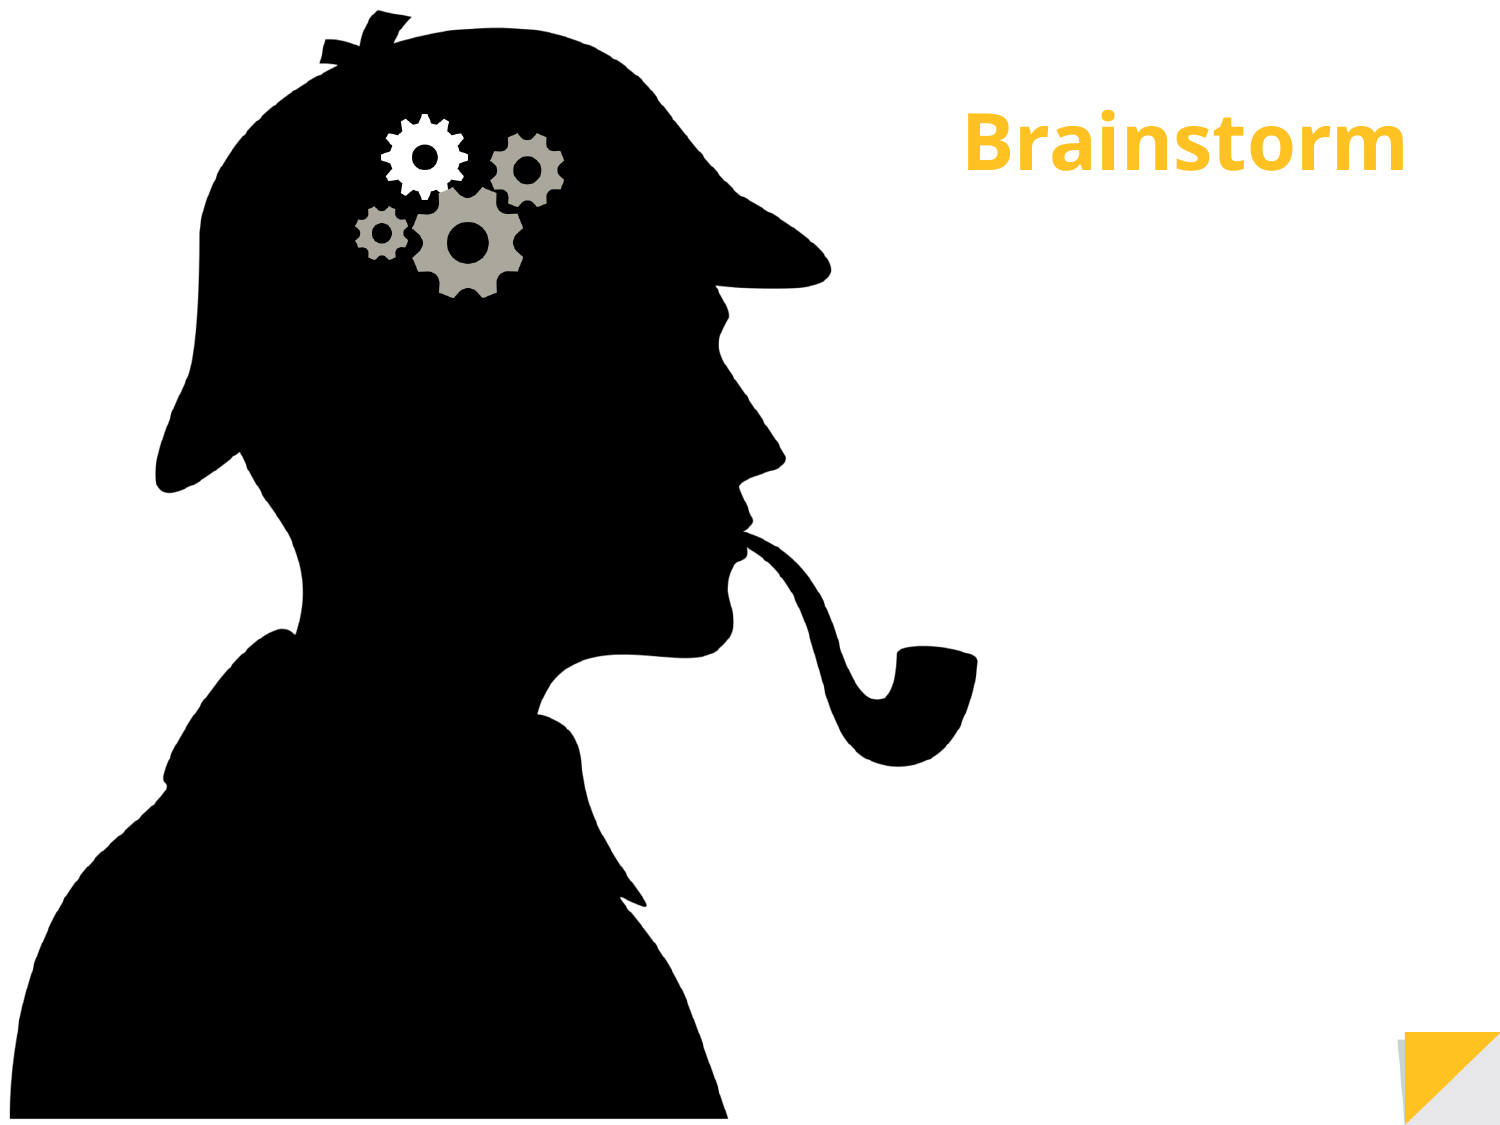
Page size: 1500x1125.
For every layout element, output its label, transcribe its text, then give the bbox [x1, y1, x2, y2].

picture [0, 0, 1500, 1125]
title Brainstorm [1056, 45, 1425, 233]
